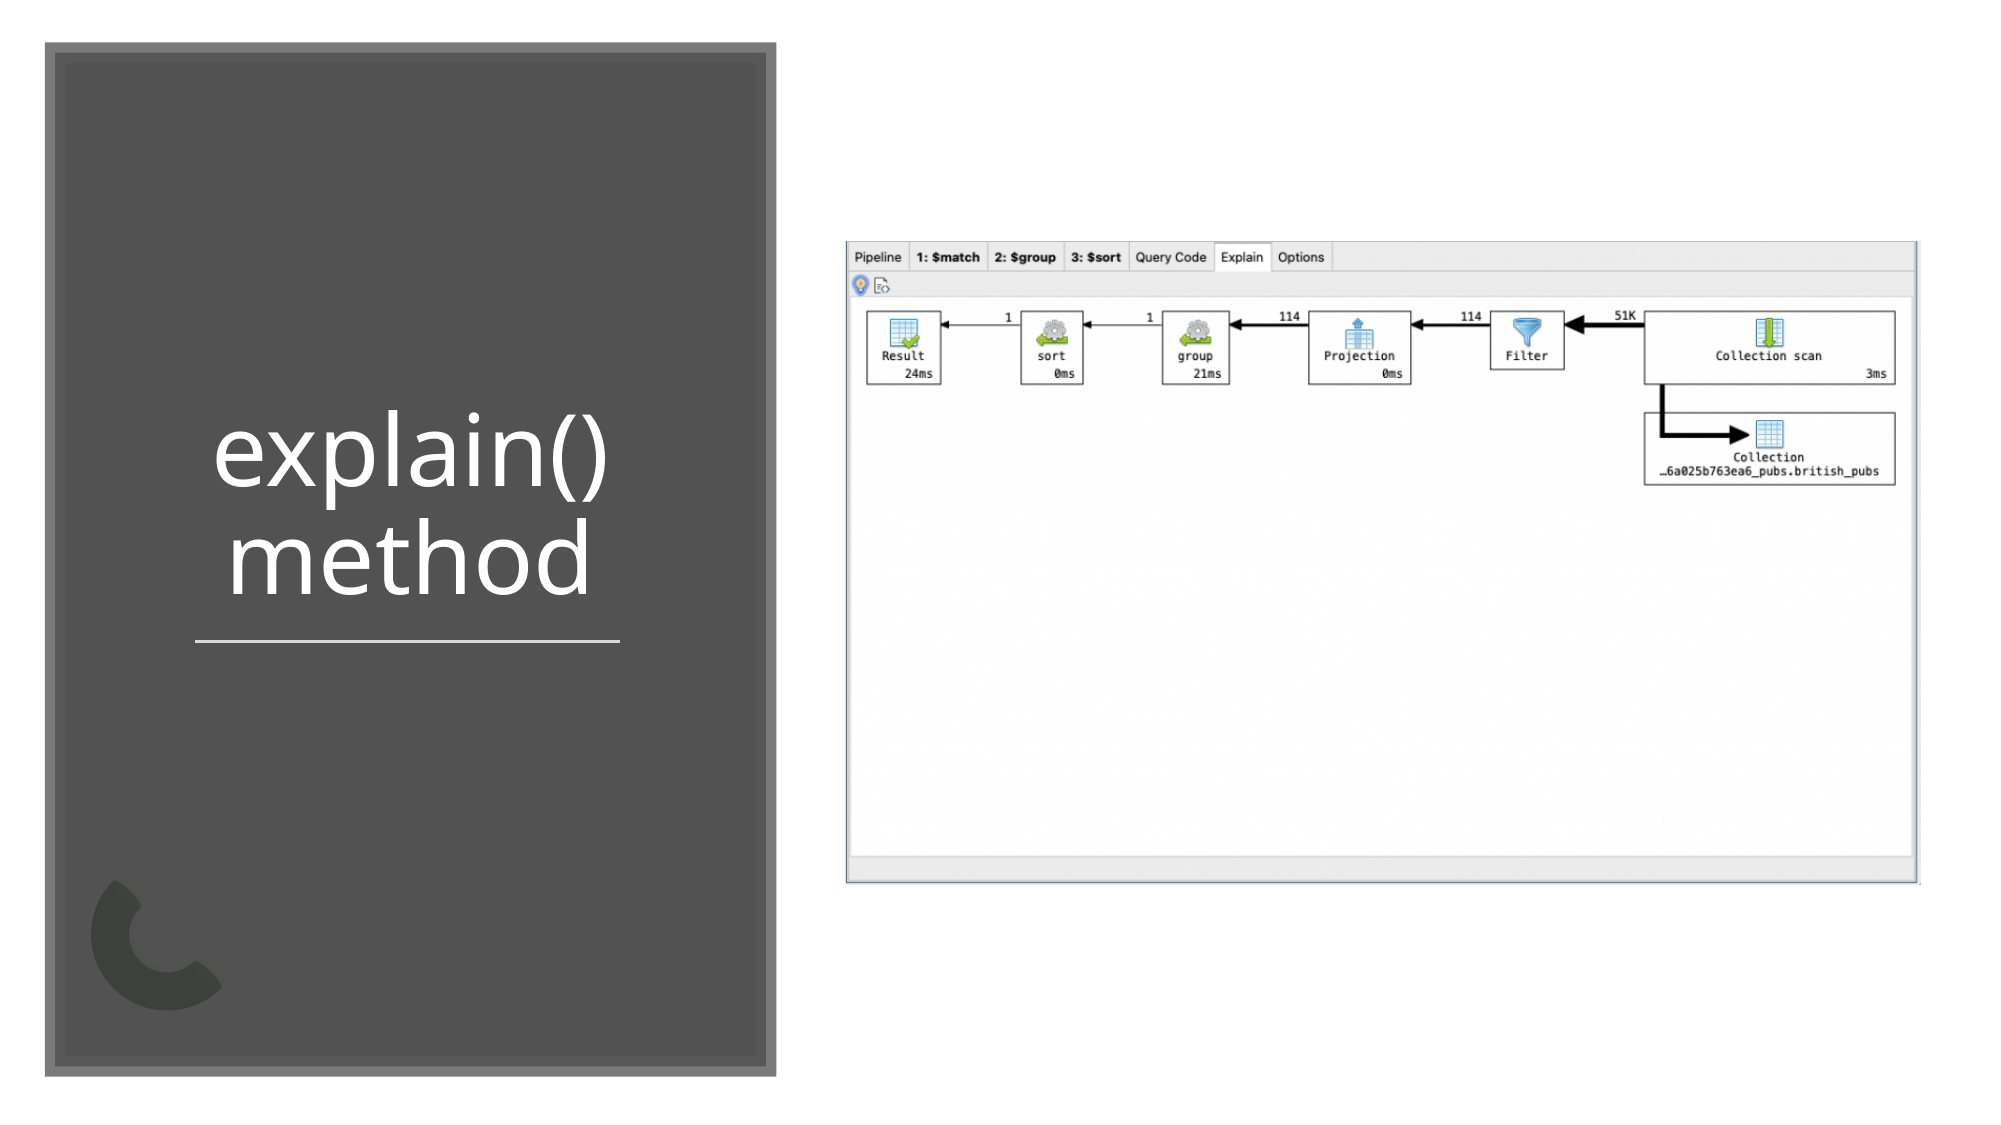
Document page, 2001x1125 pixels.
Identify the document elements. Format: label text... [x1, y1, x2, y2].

title explain() method [110, 149, 711, 624]
text_box [54, 52, 767, 1067]
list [845, 241, 1921, 885]
